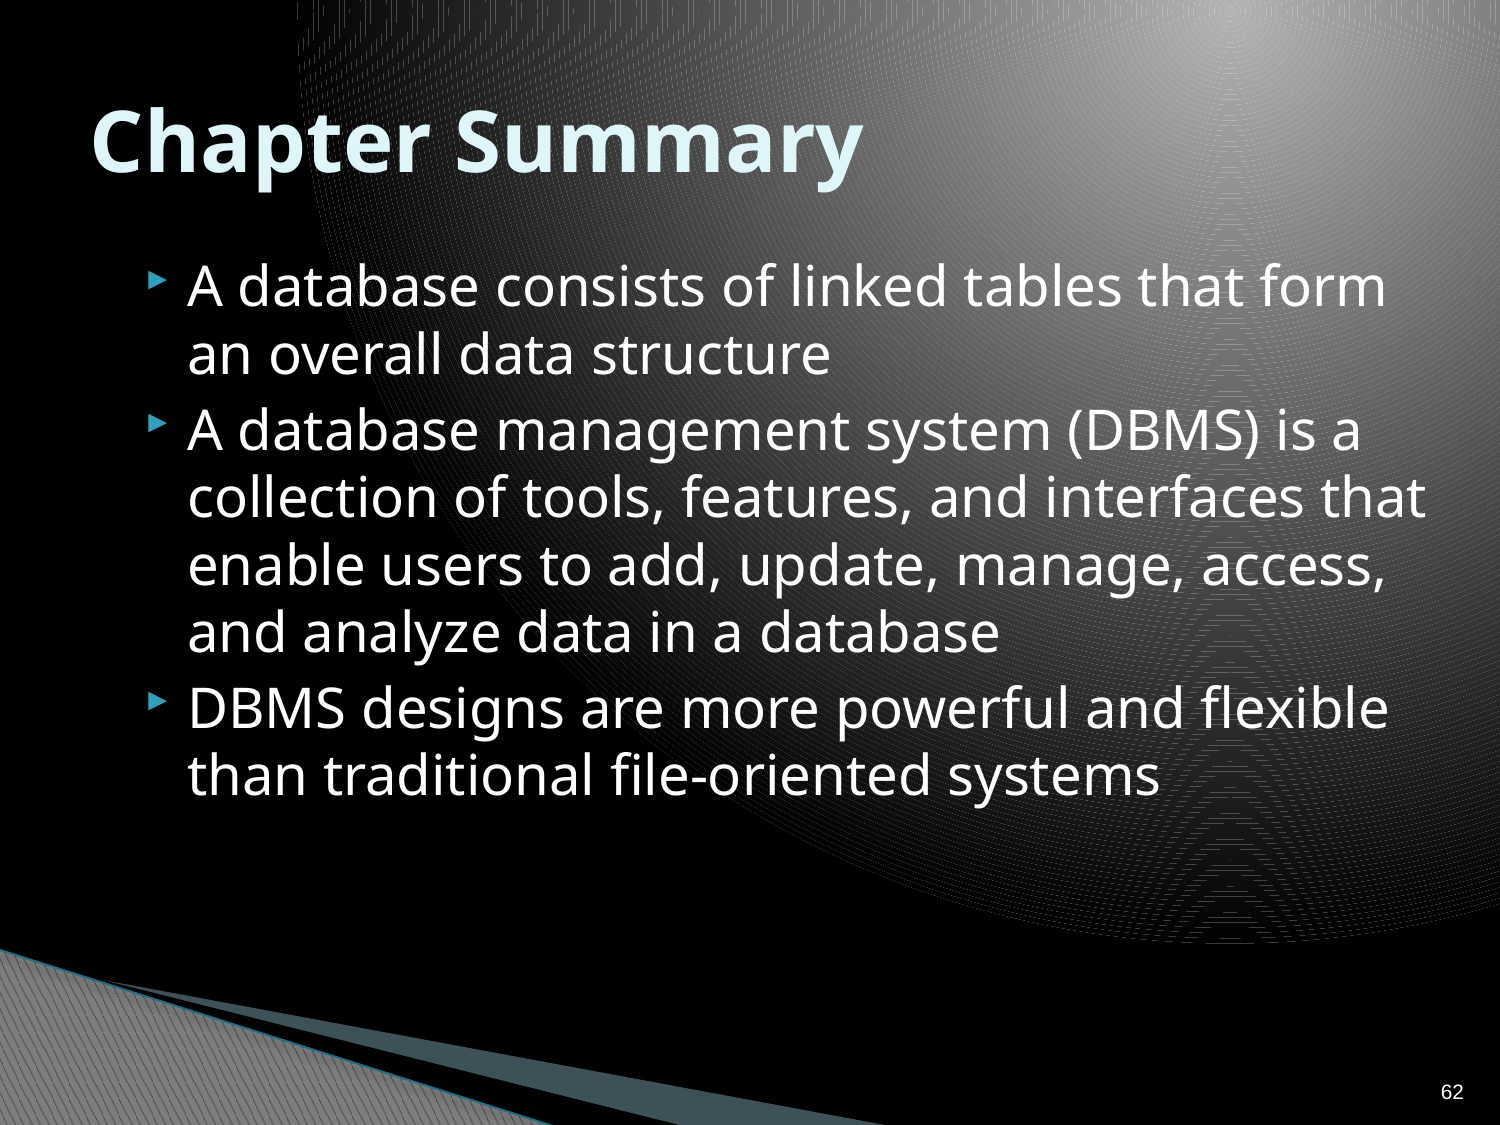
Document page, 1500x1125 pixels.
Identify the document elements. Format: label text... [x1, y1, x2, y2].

title Chapter Summary [75, 45, 1425, 233]
list A database consists of linked tables that form an overall data structure A database management system (DBMS) is a collection of tools, features, and interfaces that enable users to add, update, manage, access, and analyze data in a database DBMS designs are more powerful and flexible than traditional file-oriented systems [112, 242, 1450, 1063]
slide_number 62 [1418, 1051, 1479, 1112]
picture [0, 952, 543, 1125]
